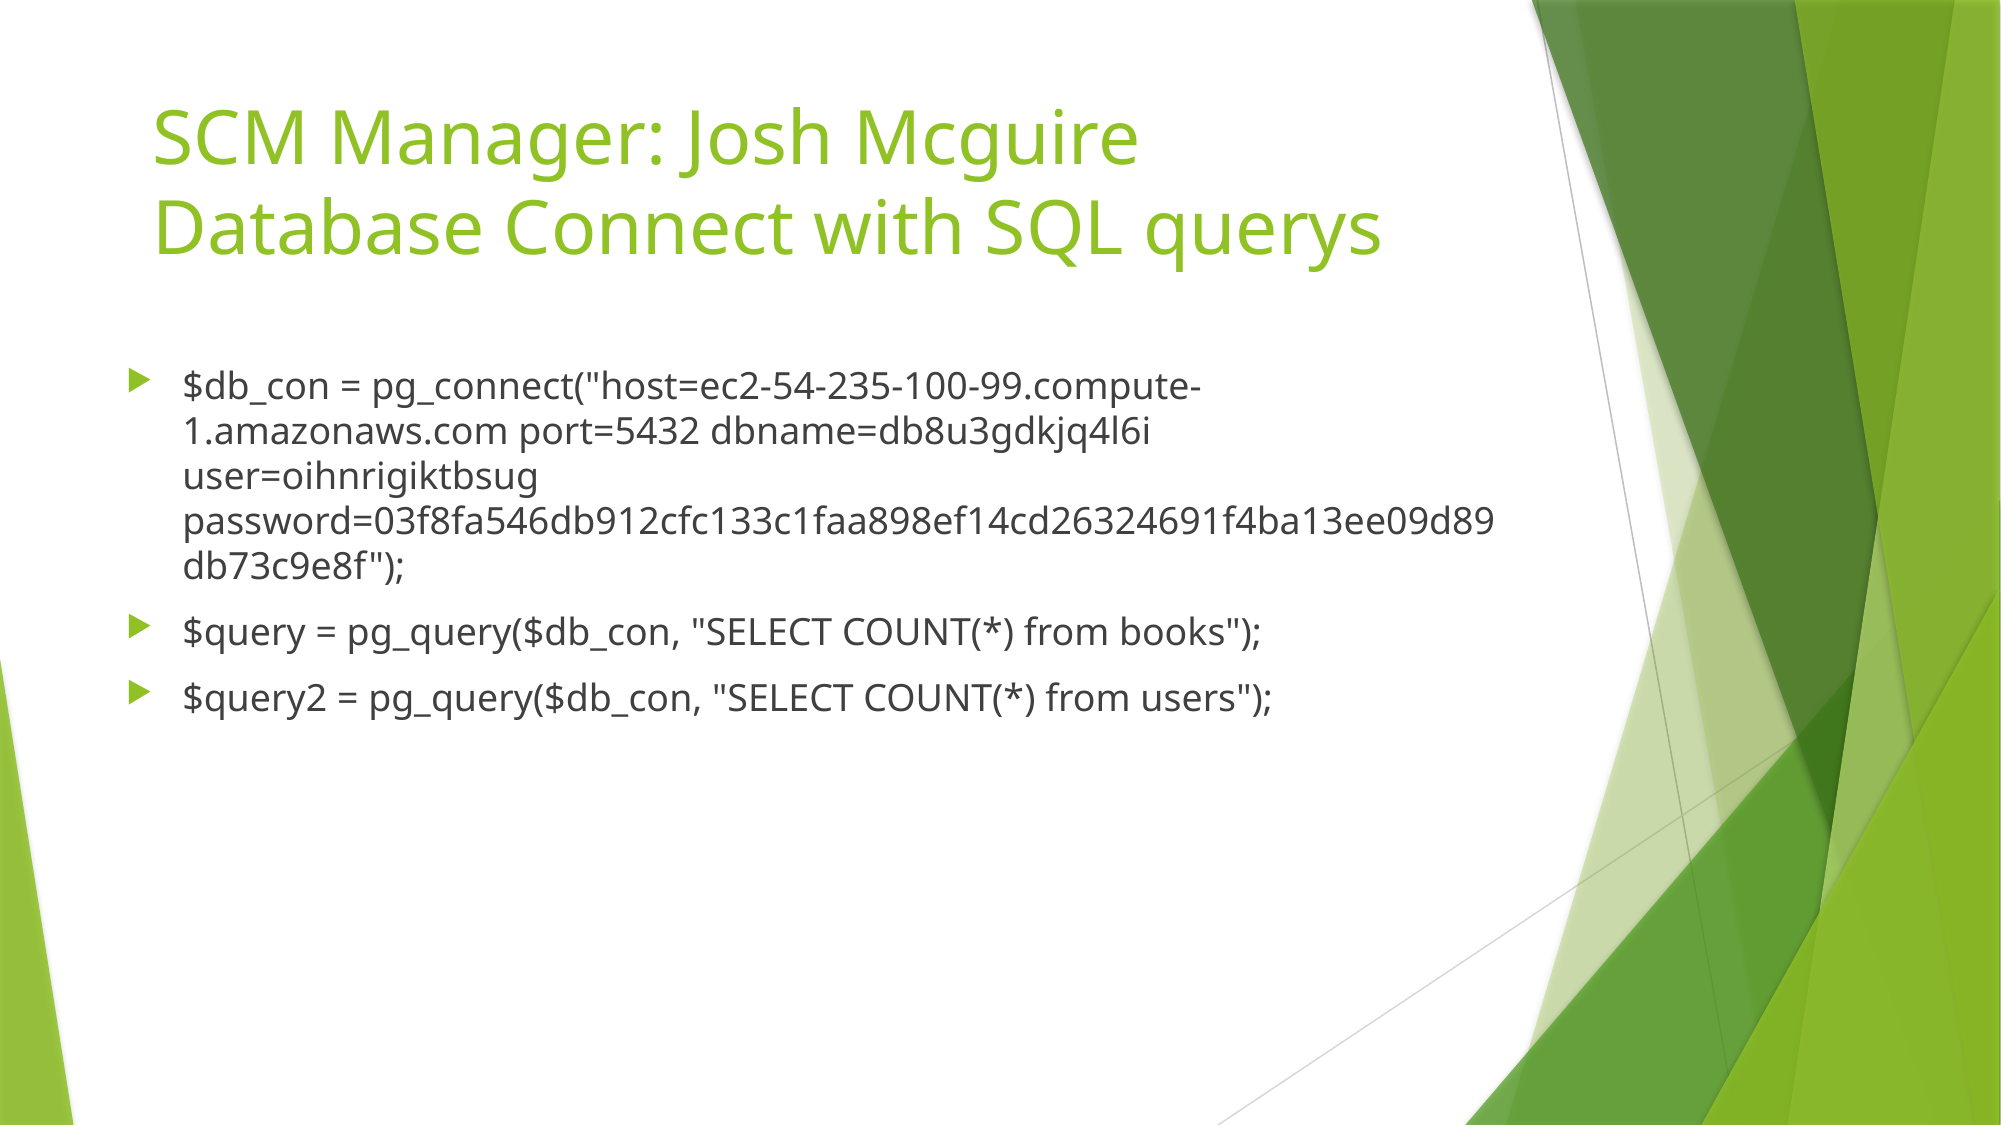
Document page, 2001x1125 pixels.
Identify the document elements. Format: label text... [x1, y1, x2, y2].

title SCM Manager: Josh Mcguire Database Connect with SQL querys [137, 82, 1863, 300]
list $db_con = pg_connect("host=ec2-54-235-100-99.compute-1.amazonaws.com port=5432 dbname=db8u3gdkjq4l6i user=oihnrigiktbsug password=03f8fa546db912cfc133c1faa898ef14cd26324691f4ba13ee09d89db73c9e8f"); $query = pg_query($db_con, "SELECT COUNT(*) from books"); $query2 = pg_query($db_con, "SELECT COUNT(*) from users"); [111, 354, 1522, 992]
